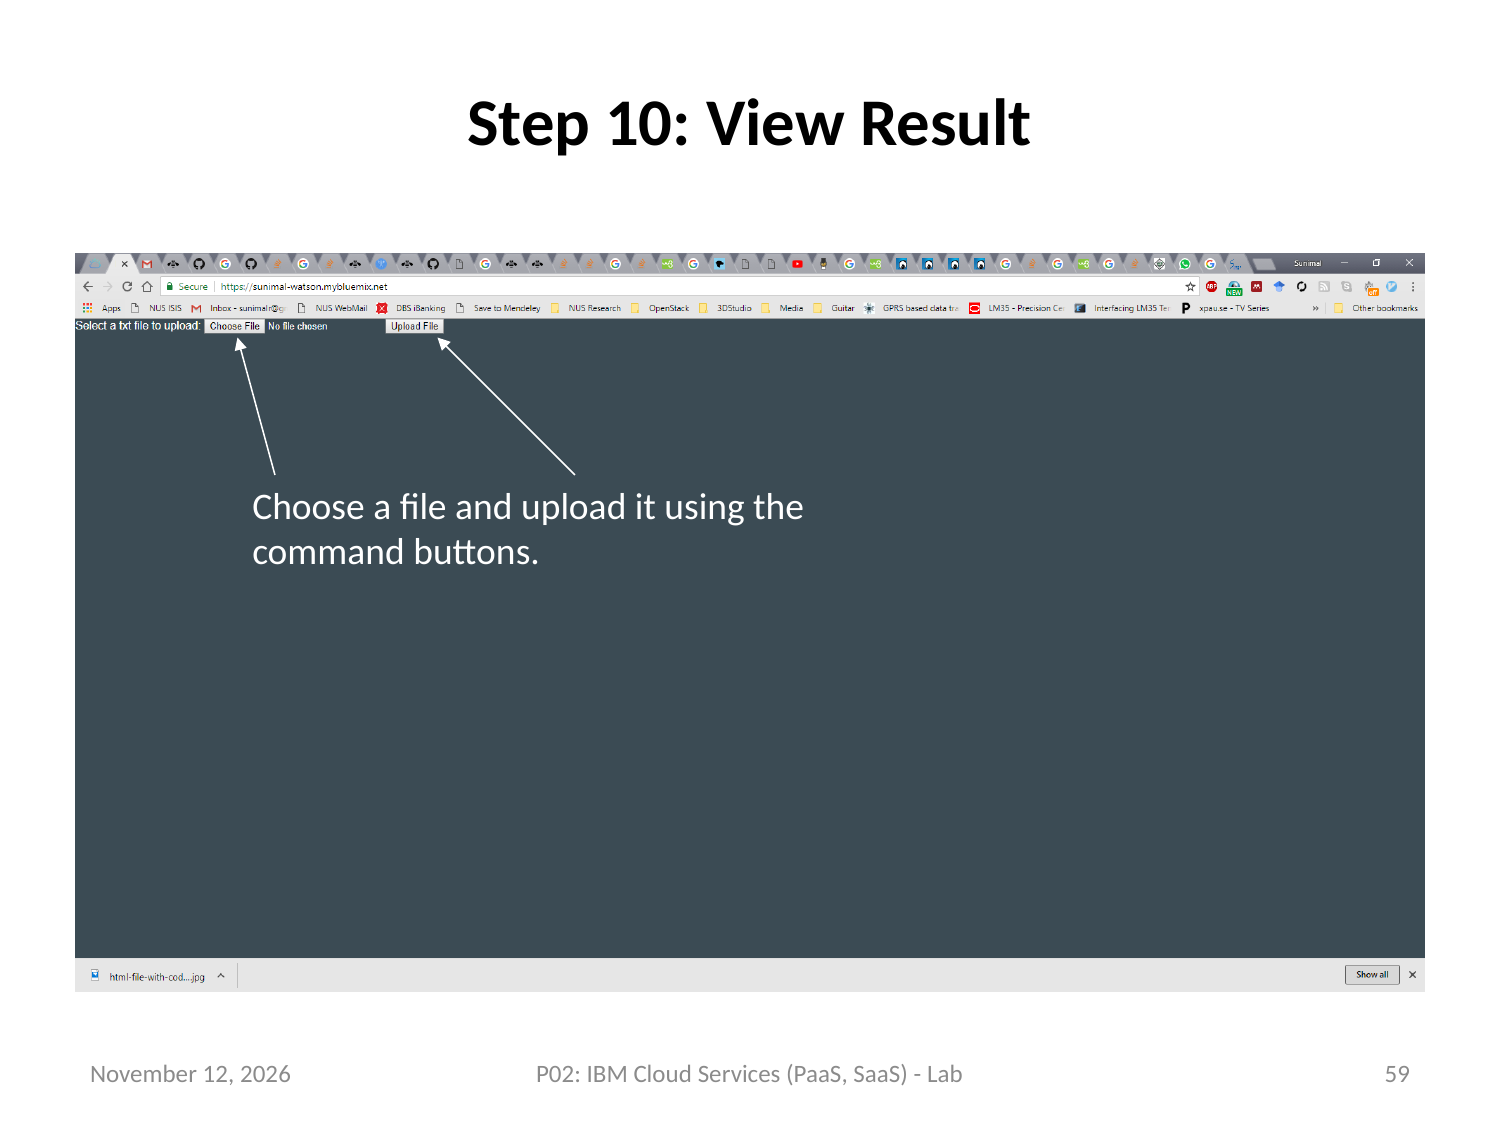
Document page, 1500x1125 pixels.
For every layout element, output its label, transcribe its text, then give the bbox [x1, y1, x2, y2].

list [74, 253, 1426, 992]
footer P02: IBM Cloud Services (PaaS, SaaS) - Lab [512, 1042, 988, 1103]
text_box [437, 337, 576, 476]
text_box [237, 337, 276, 476]
title Step 10: View Result [75, 24, 1425, 213]
slide_number 59 [1074, 1042, 1425, 1103]
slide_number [75, 1042, 425, 1103]
